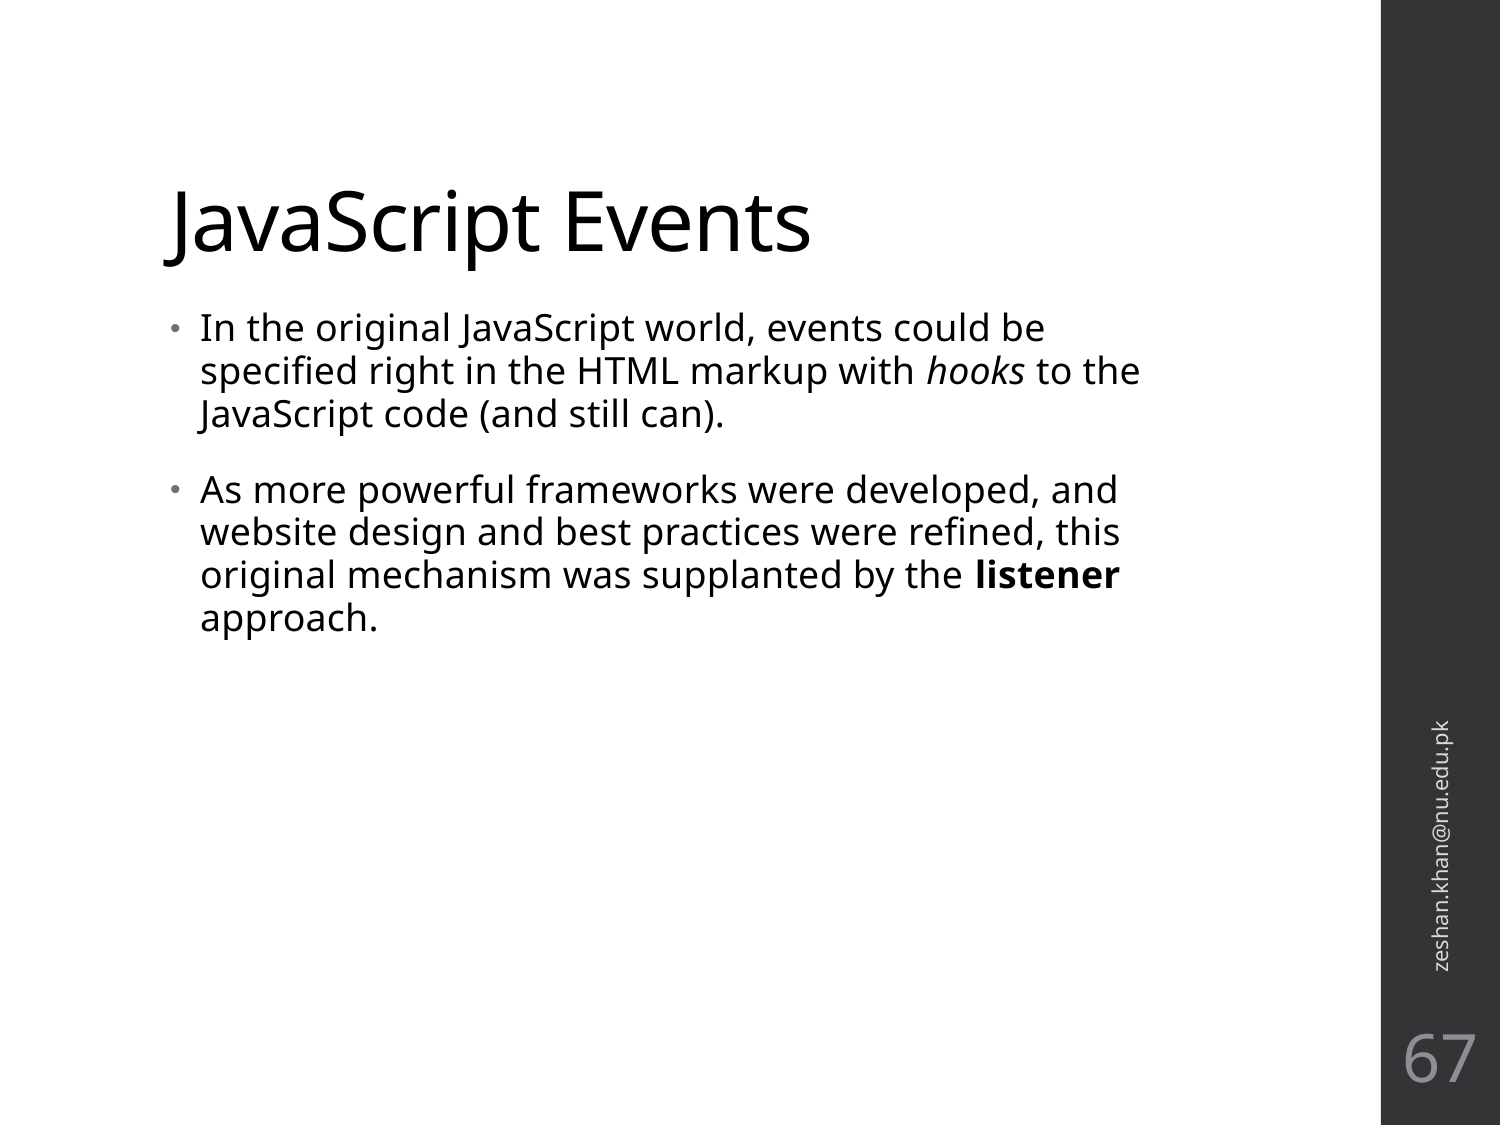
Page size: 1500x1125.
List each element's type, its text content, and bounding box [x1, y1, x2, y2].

title JavaScript Events [155, 60, 1348, 278]
list In the original JavaScript world, events could be specified right in the HTML markup with hooks to the JavaScript code (and still can). As more powerful frameworks were developed, and website design and best practices were refined, this original mechanism was supplanted by the listener approach. [155, 299, 1213, 1014]
footer zeshan.khan@nu.edu.pk [1418, 400, 1464, 988]
slide_number 67 [1384, 1012, 1498, 1110]
